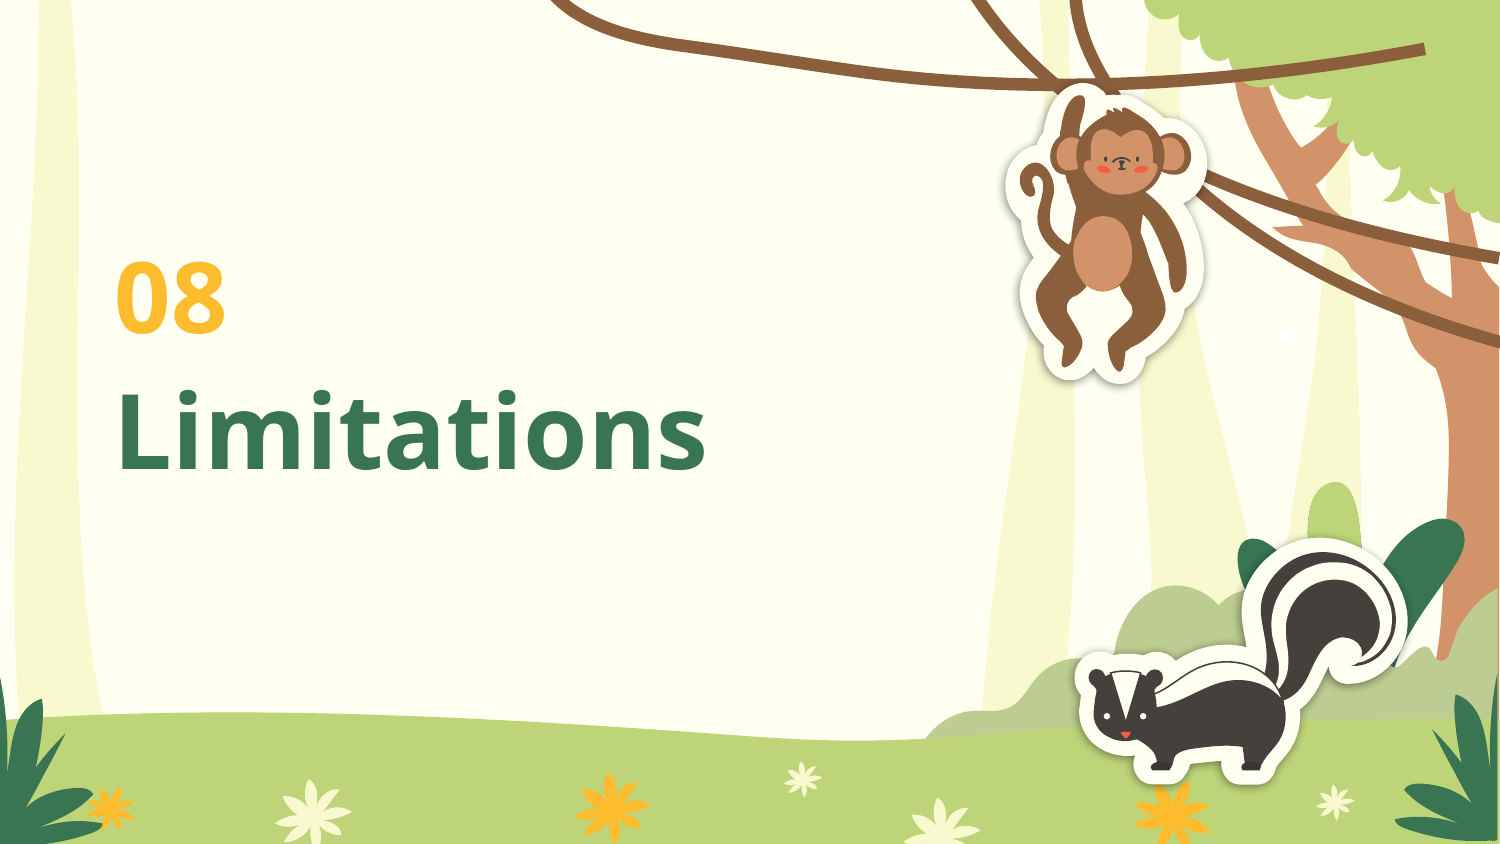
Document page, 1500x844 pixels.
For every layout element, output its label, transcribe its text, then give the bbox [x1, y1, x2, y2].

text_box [1074, 537, 1408, 785]
text_box 08 [99, 219, 371, 370]
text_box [1004, 82, 1208, 385]
text_box [0, 677, 103, 844]
title Limitations [98, 256, 1212, 506]
